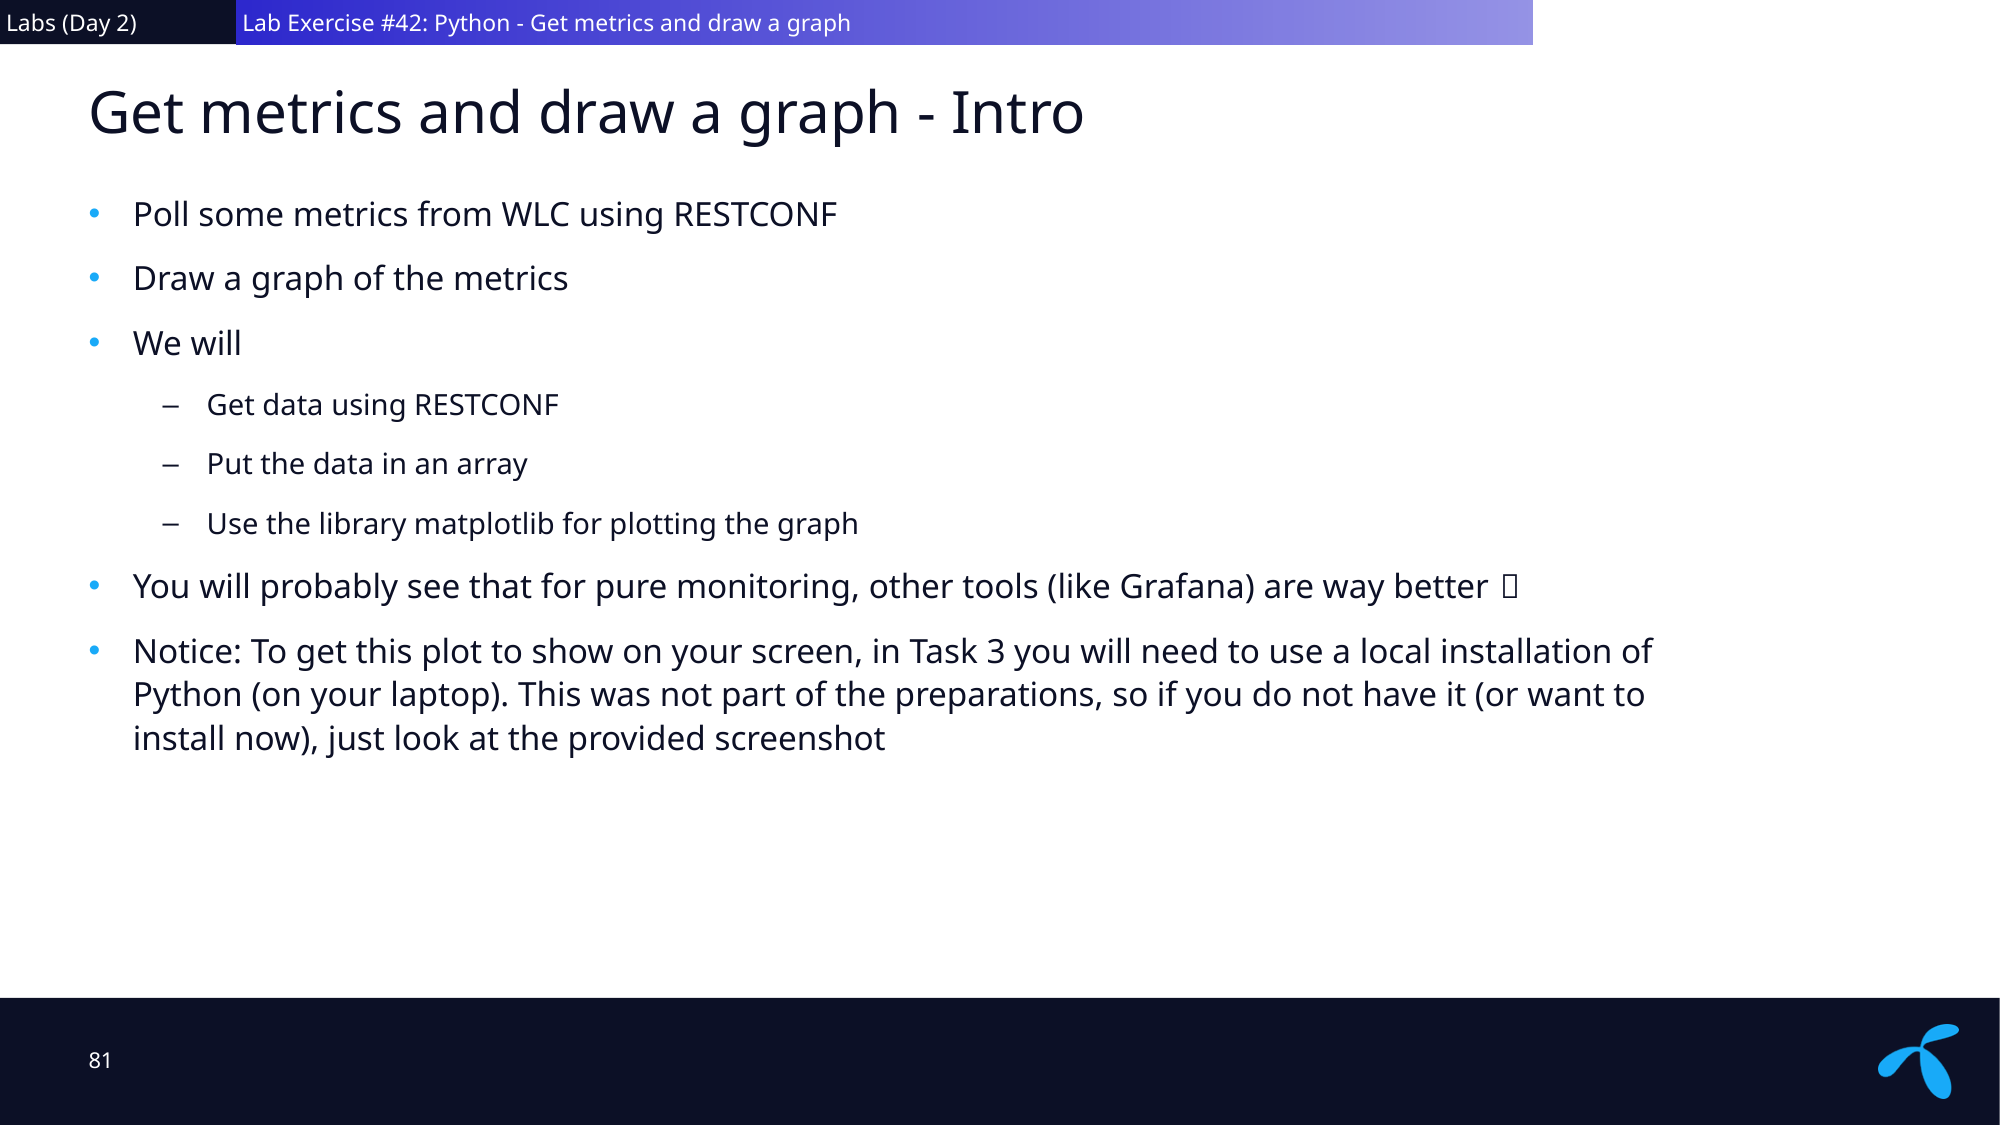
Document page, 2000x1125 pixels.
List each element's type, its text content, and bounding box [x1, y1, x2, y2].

list Poll some metrics from WLC using RESTCONF Draw a graph of the metrics We will Get data using RESTCONF Put the data in an array Use the library matplotlib for plotting the graph You will probably see that for pure monitoring, other tools (like Grafana) are way better  Notice: To get this plot to show on your screen, in Task 3 you will need to use a local installation of Python (on your laptop). This was not part of the preparations, so if you do not have it (or want to install now), just look at the provided screenshot [88, 160, 1689, 954]
title Get metrics and draw a graph - Intro [88, 70, 1911, 160]
picture [1878, 1024, 1959, 1099]
slide_number 81 [88, 1024, 237, 1099]
footer Labs (Day 2) [0, 0, 236, 45]
text_box Lab Exercise #42: Python - Get metrics and draw a graph [236, 0, 1533, 45]
